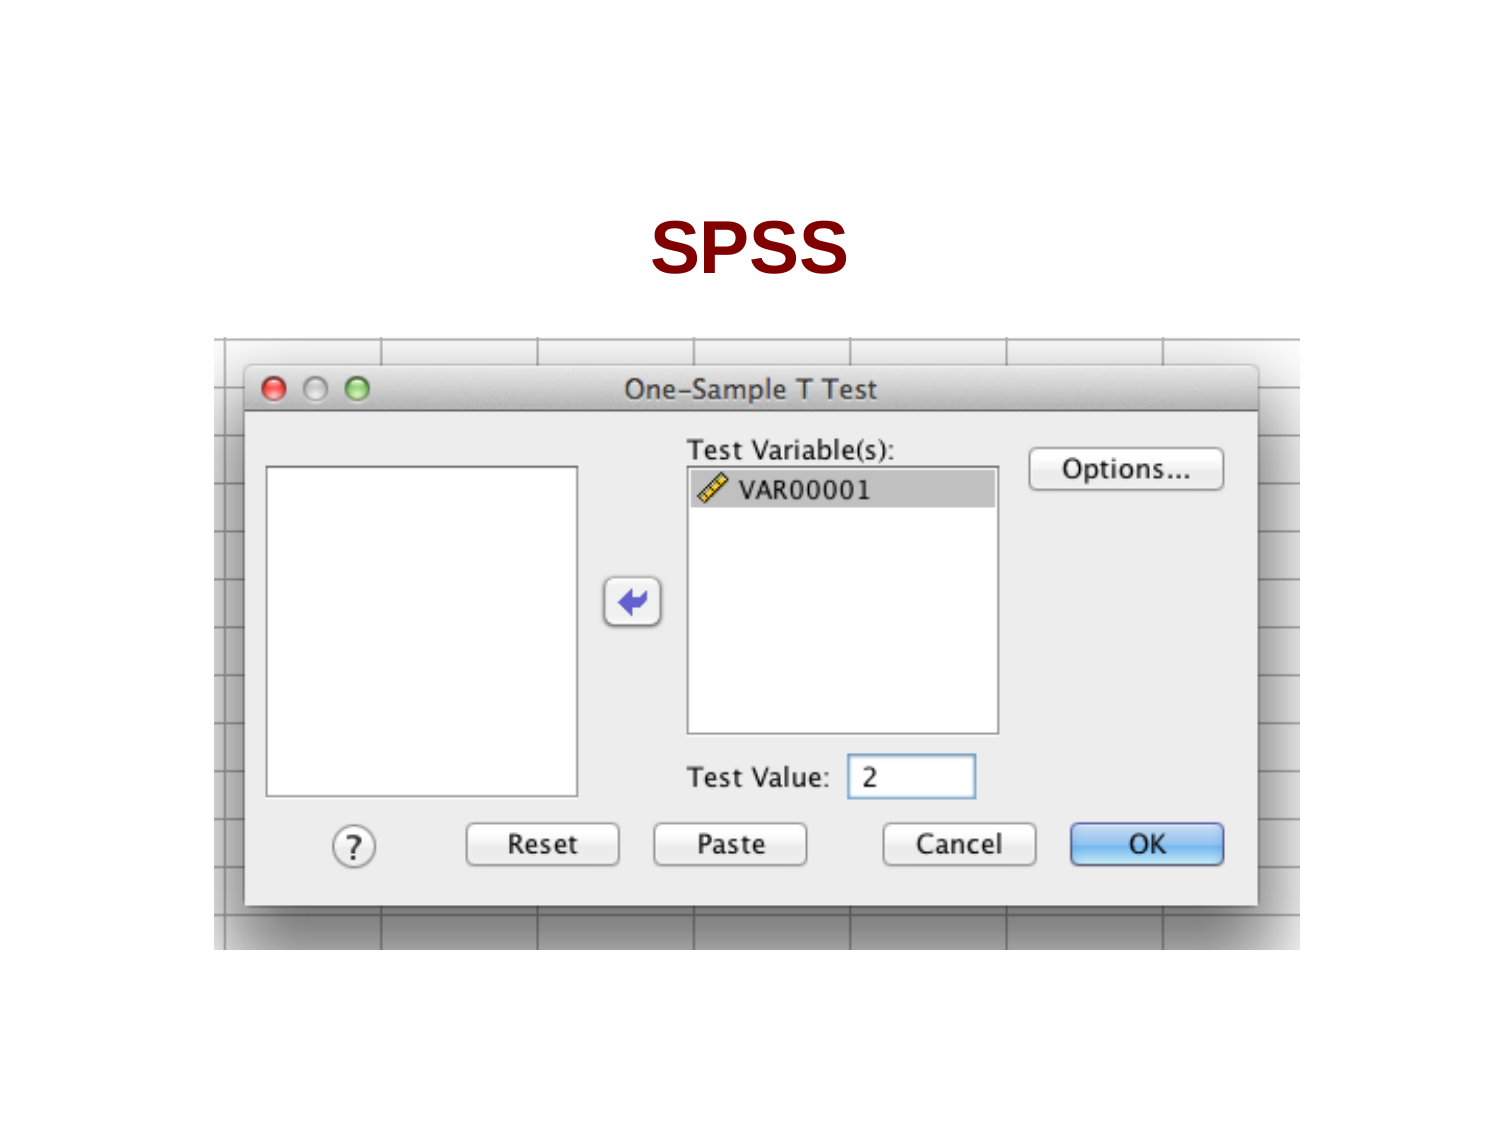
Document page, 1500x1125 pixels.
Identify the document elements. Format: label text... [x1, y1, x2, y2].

title SPSS [112, 199, 1388, 288]
picture [214, 337, 1301, 951]
